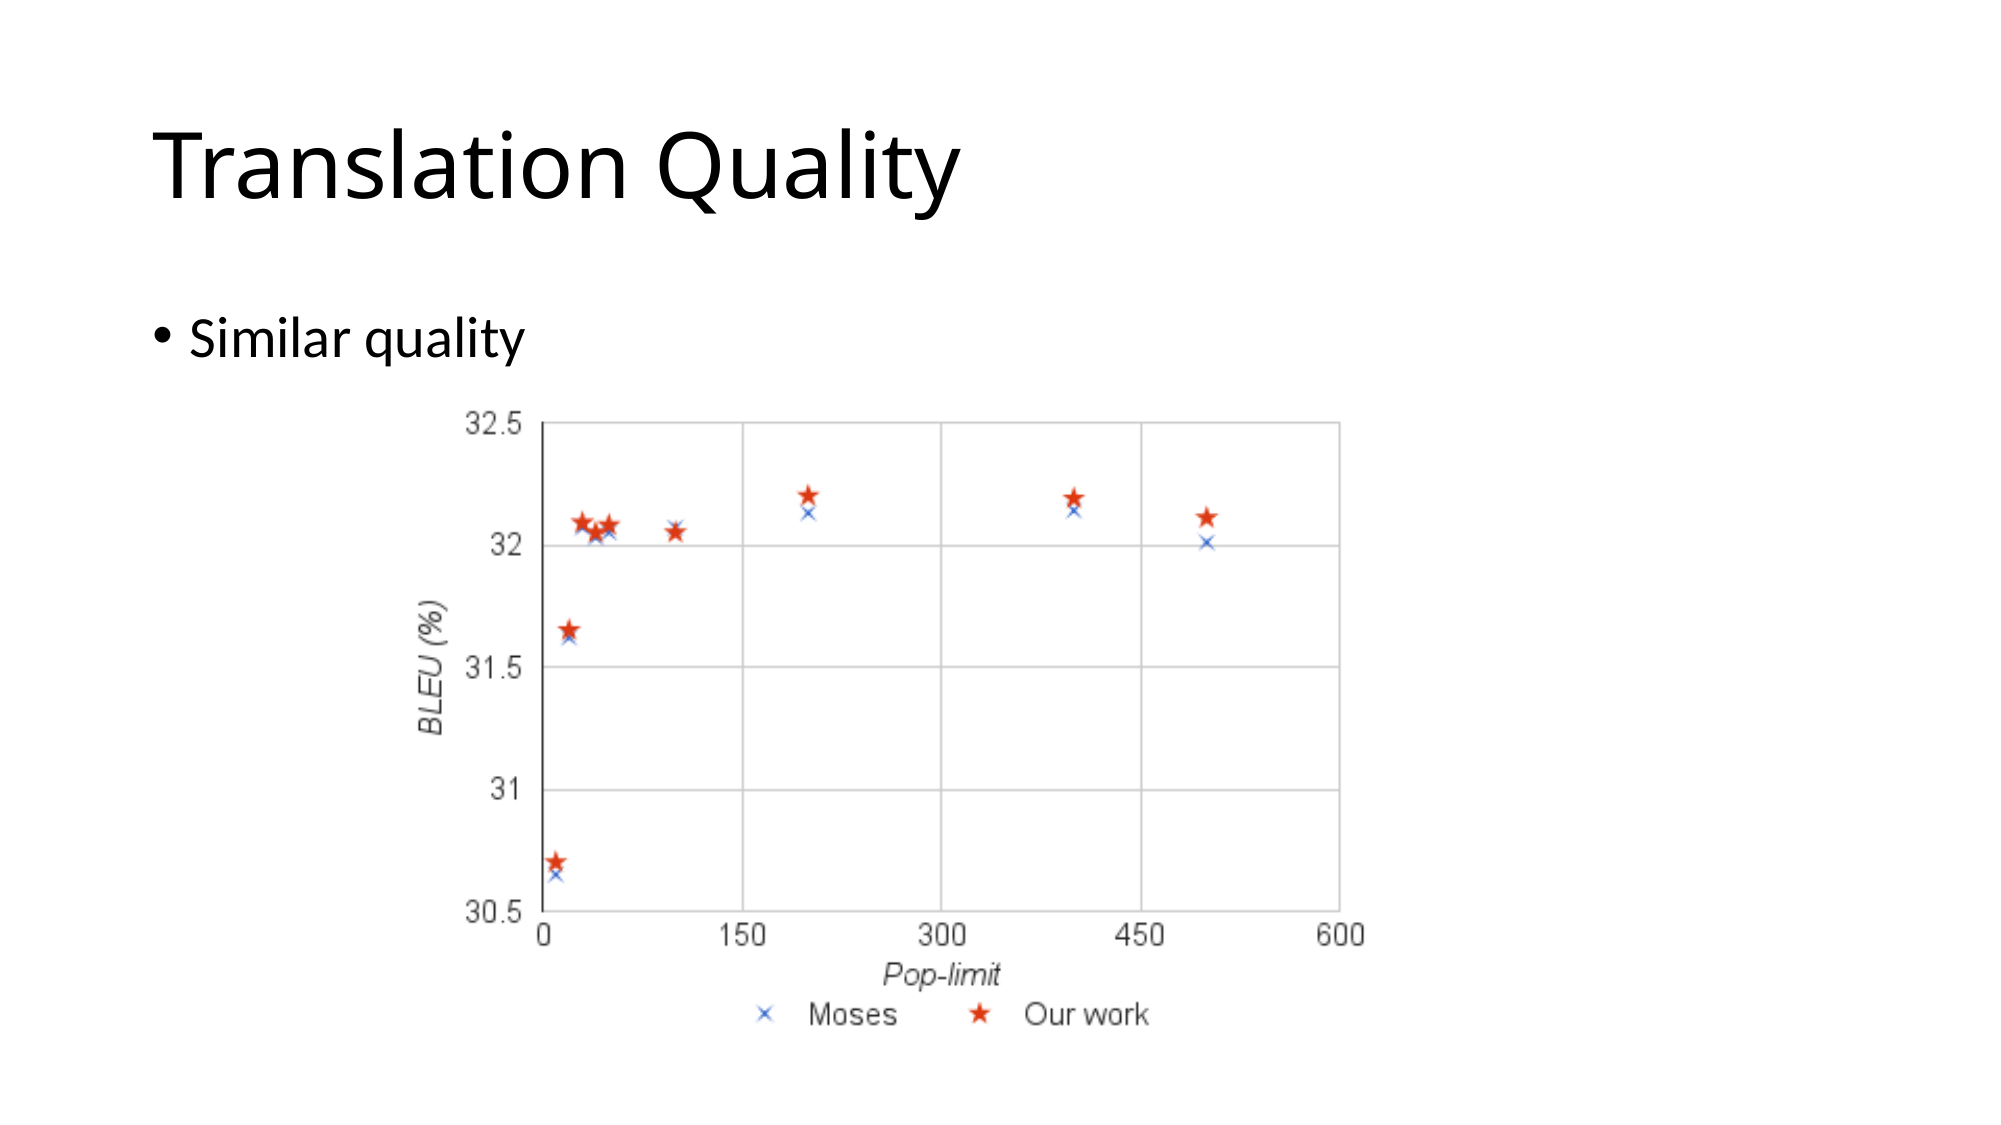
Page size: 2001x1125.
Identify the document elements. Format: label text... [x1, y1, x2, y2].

title Translation Quality [137, 59, 1863, 278]
picture [396, 395, 1433, 1036]
list Similar quality [137, 299, 1863, 1014]
